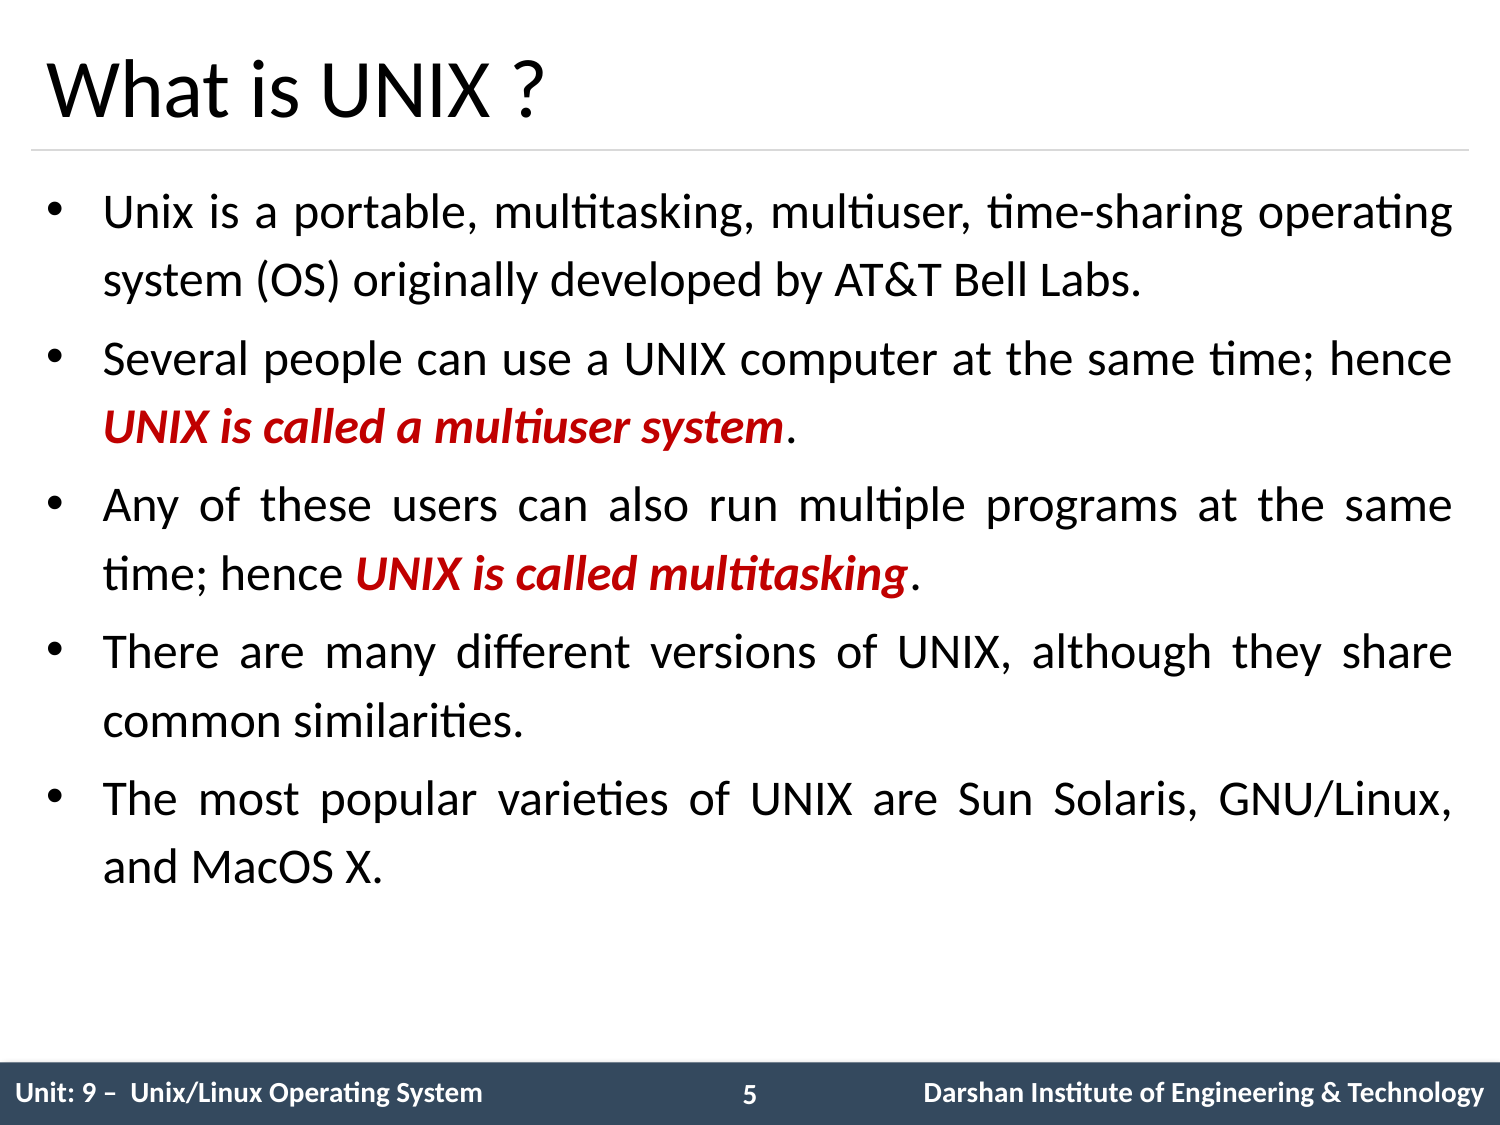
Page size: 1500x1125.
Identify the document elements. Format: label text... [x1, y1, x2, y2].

title What is UNIX ? [31, 17, 1469, 150]
list Unix is a portable, multitasking, multiuser, time-sharing operating system (OS) originally developed by AT&T Bell Labs. Several people can use a UNIX computer at the same time; hence UNIX is called a multiuser system. Any of these users can also run multiple programs at the same time; hence UNIX is called multitasking. There are many different versions of UNIX, although they share common similarities. The most popular varieties of UNIX are Sun Solaris, GNU/Linux, and MacOS X. [31, 162, 1469, 1038]
